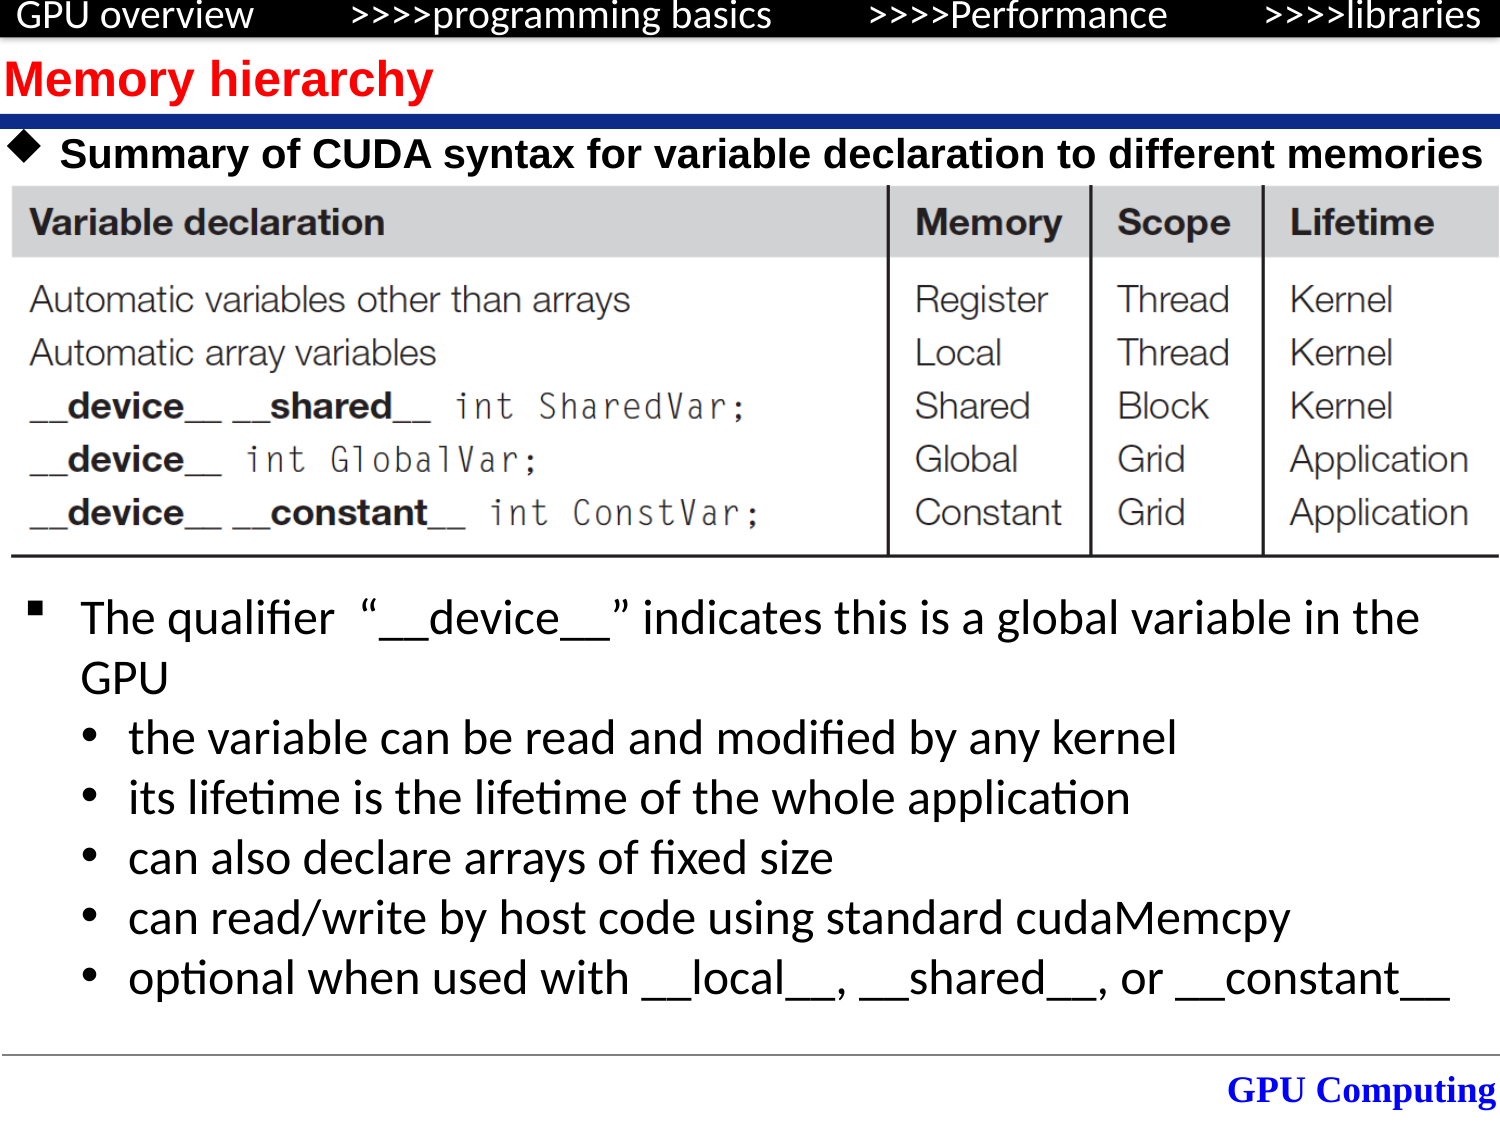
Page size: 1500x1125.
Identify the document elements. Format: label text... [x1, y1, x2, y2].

text_box The qualifier “__device__” indicates this is a global variable in the GPU the variable can be read and modified by any kernel its lifetime is the lifetime of the whole application can also declare arrays of fixed size can read/write by host code using standard cudaMemcpy optional when used with __local__, __shared__, or __constant__ [9, 577, 1500, 1013]
text_box Memory hierarchy [0, 39, 1489, 115]
picture [9, 184, 1500, 561]
text_box Summary of CUDA syntax for variable declaration to different memories [0, 119, 1500, 184]
